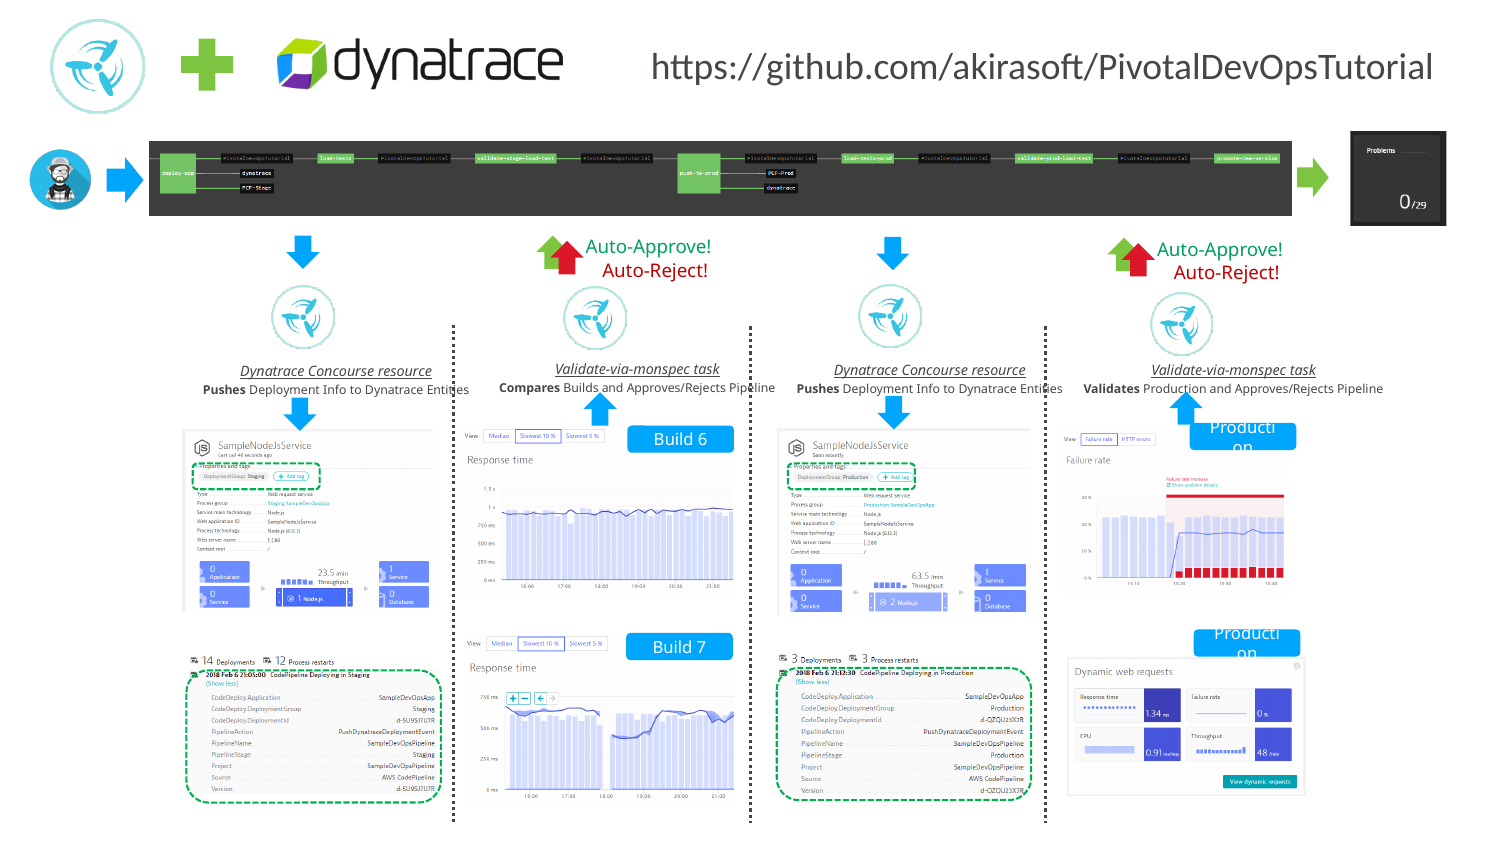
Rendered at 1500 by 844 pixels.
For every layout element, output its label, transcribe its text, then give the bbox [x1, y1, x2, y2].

picture [149, 141, 1292, 216]
text_box [580, 390, 620, 425]
picture [460, 425, 733, 598]
text_box Auto-Approve! [1157, 232, 1263, 265]
picture [462, 632, 734, 803]
picture [1061, 428, 1284, 595]
text_box [874, 395, 913, 428]
text_box [785, 796, 1023, 802]
text_box [1297, 157, 1329, 198]
picture [1350, 131, 1447, 227]
text_box [105, 154, 145, 206]
text_box Dynatrace Concourse resource Pushes Deployment Info to Dynatrace Entities [202, 358, 408, 397]
text_box Validate-via-monspec task Validates Production and Approves/Rejects Pipeline [1083, 357, 1289, 397]
text_box [536, 235, 562, 269]
picture [1066, 657, 1306, 796]
picture [858, 284, 922, 348]
picture [182, 648, 437, 794]
text_box Dynatrace Concourse resource Pushes Deployment Info to Dynatrace Entities [796, 357, 1002, 397]
text_box [280, 396, 320, 429]
text_box [1027, 675, 1033, 793]
text_box [550, 240, 584, 275]
picture [50, 19, 145, 114]
picture [563, 286, 627, 350]
text_box [283, 234, 323, 271]
text_box [873, 235, 912, 272]
text_box Auto-Reject! [1173, 256, 1280, 289]
text_box [1121, 243, 1156, 277]
text_box Validate-via-monspec task Compares Builds and Approves/Rejects Pipeline [499, 356, 704, 396]
picture [770, 648, 1027, 796]
text_box Production [1188, 421, 1298, 452]
text_box https://github.com/akirasoft/PivotalDevOpsTutorial [422, 34, 1449, 95]
text_box Auto-Reject! [602, 253, 708, 286]
picture [29, 149, 91, 210]
text_box [1107, 237, 1134, 272]
picture [271, 285, 335, 349]
picture [270, 33, 563, 93]
picture [776, 428, 1030, 615]
text_box [1166, 389, 1206, 426]
text_box [181, 38, 234, 91]
text_box [189, 678, 442, 804]
text_box Production [1192, 628, 1302, 658]
picture [1150, 292, 1213, 356]
text_box Auto-Approve! [585, 230, 692, 263]
picture [182, 429, 434, 613]
